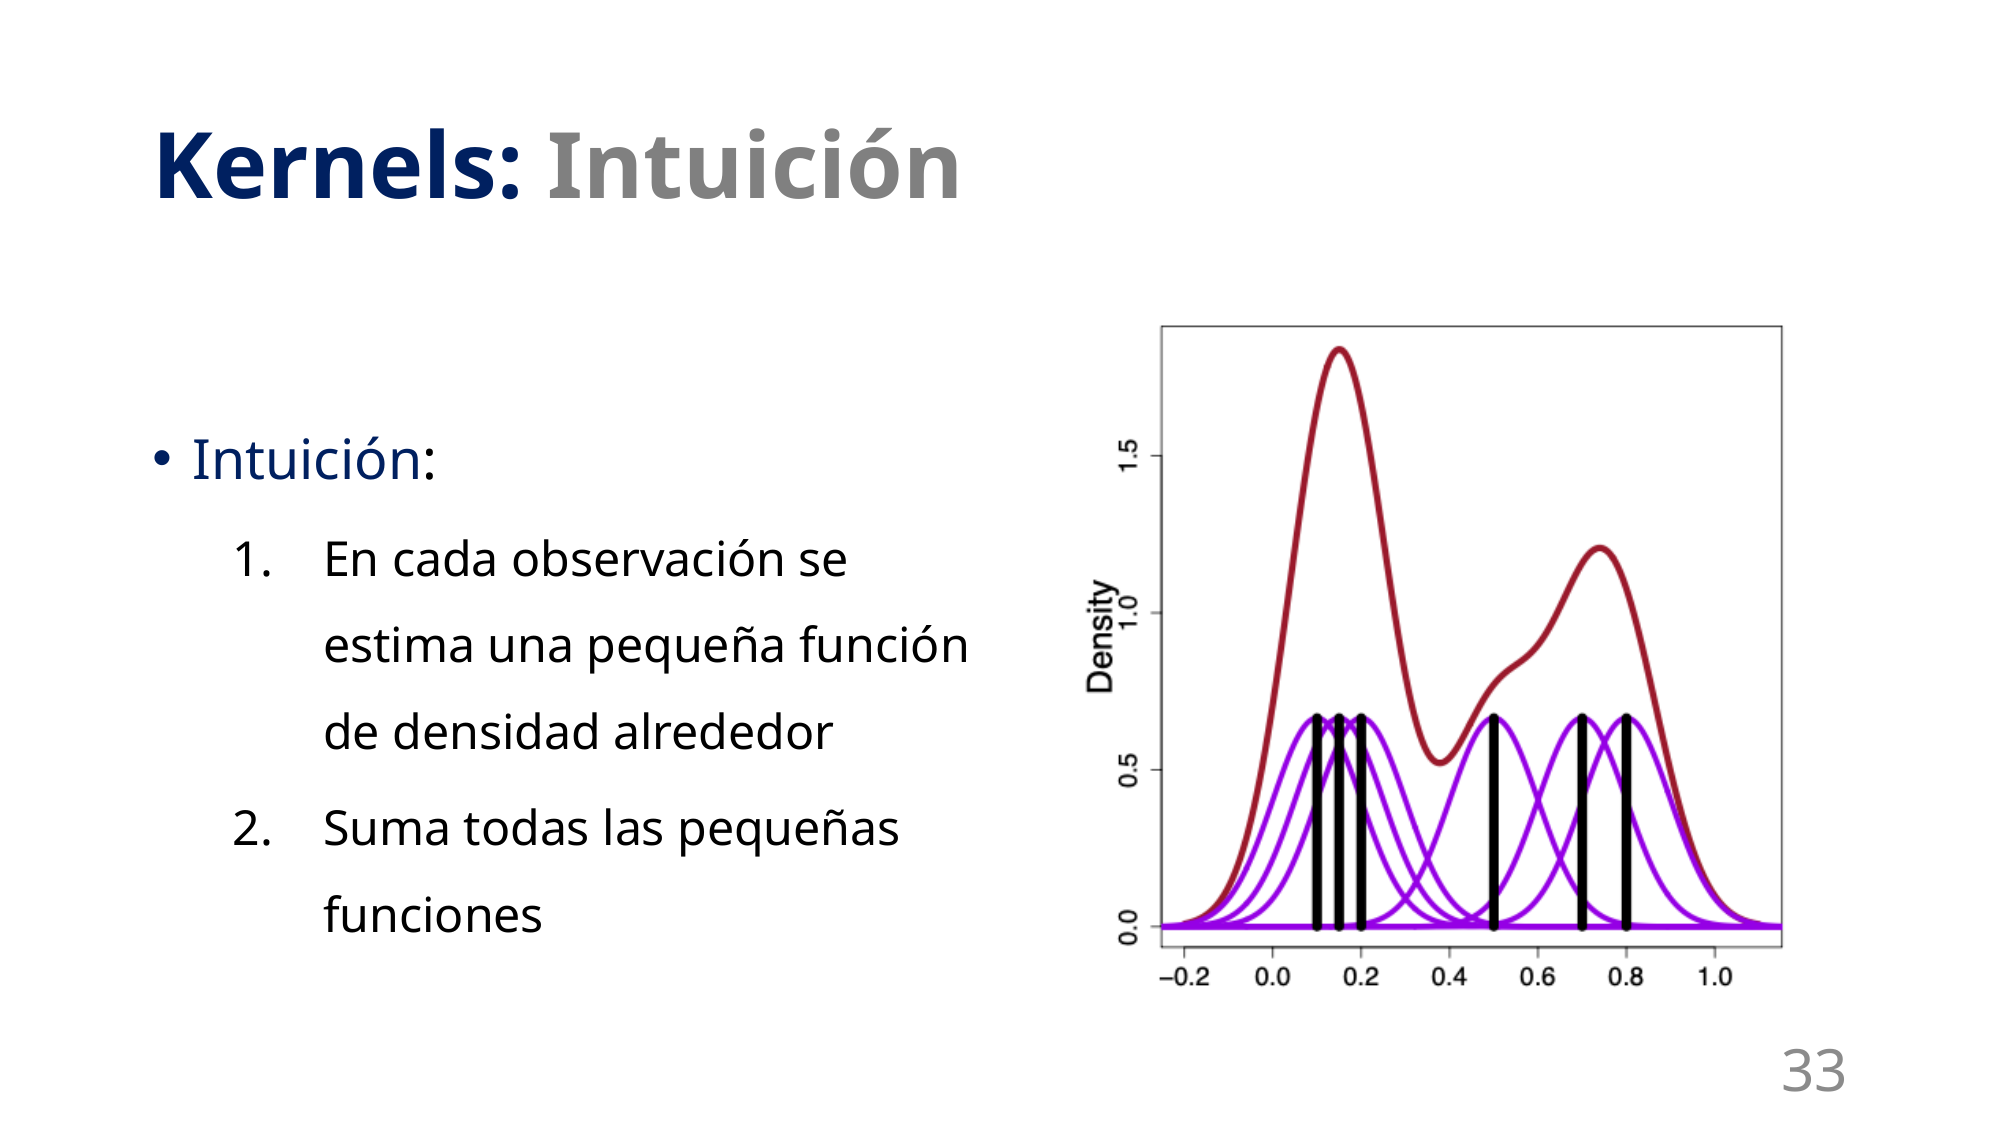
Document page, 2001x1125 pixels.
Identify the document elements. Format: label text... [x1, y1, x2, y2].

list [1078, 299, 1797, 1014]
slide_number 33 [1412, 1042, 1863, 1103]
title Kernels: Intuición [137, 59, 1863, 278]
